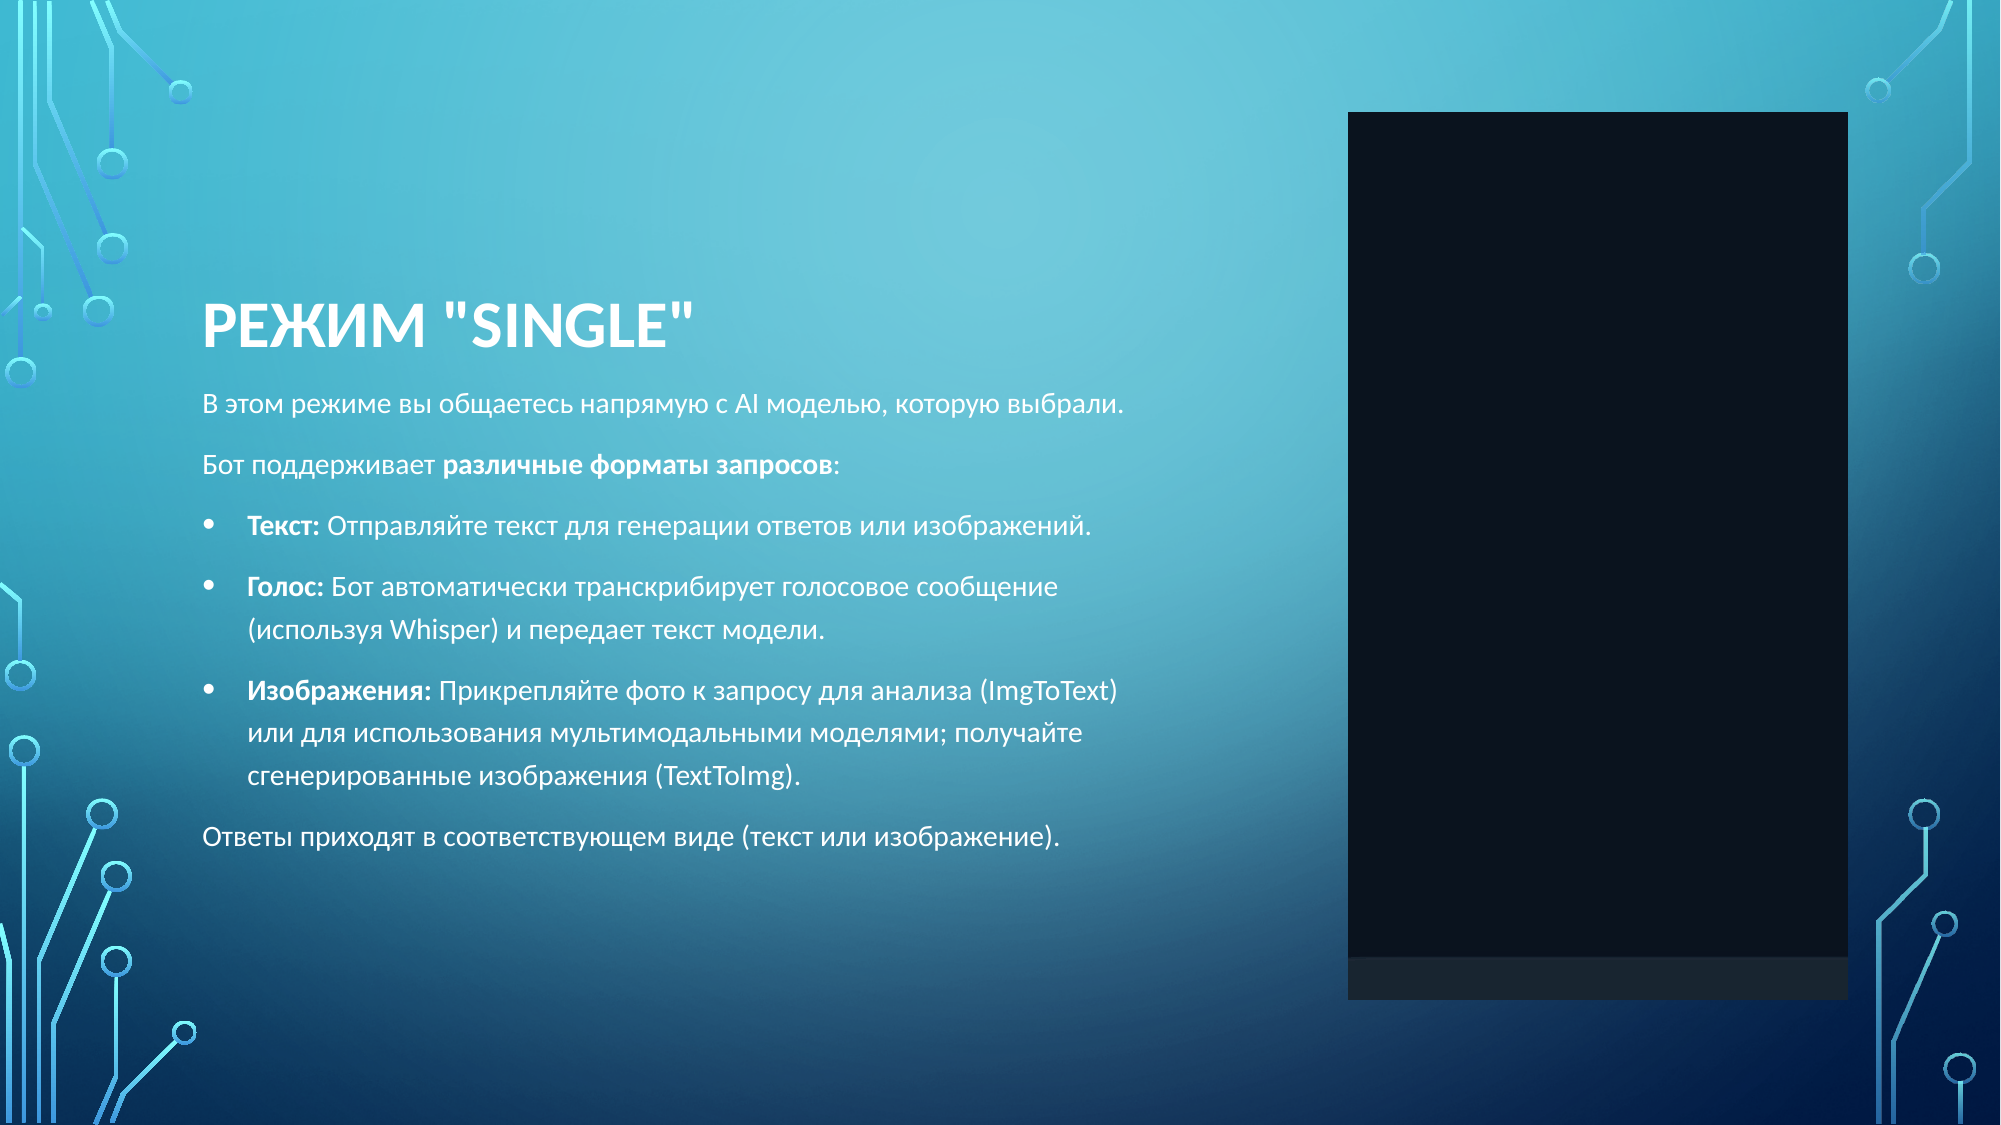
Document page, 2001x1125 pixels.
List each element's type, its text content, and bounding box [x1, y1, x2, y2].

list В этом режиме вы общаетесь напрямую с AI моделью, которую выбрали. Бот поддерживает различные форматы запросов: Текст: Отправляйте текст для генерации ответов или изображений. Голос: Бот автоматически транскрибирует голосовое сообщение (используя Whisper) и передает текст модели. Изображения: Прикрепляйте фото к запросу для анализа (ImgToText) или для использования мультимодальными моделями; получайте сгенерированные изображения (TextToImg). Ответы приходят в соответствующем виде (текст или изображение). [187, 369, 1161, 950]
picture [1348, 112, 1848, 1000]
title Режим "Single" [187, 99, 1161, 369]
